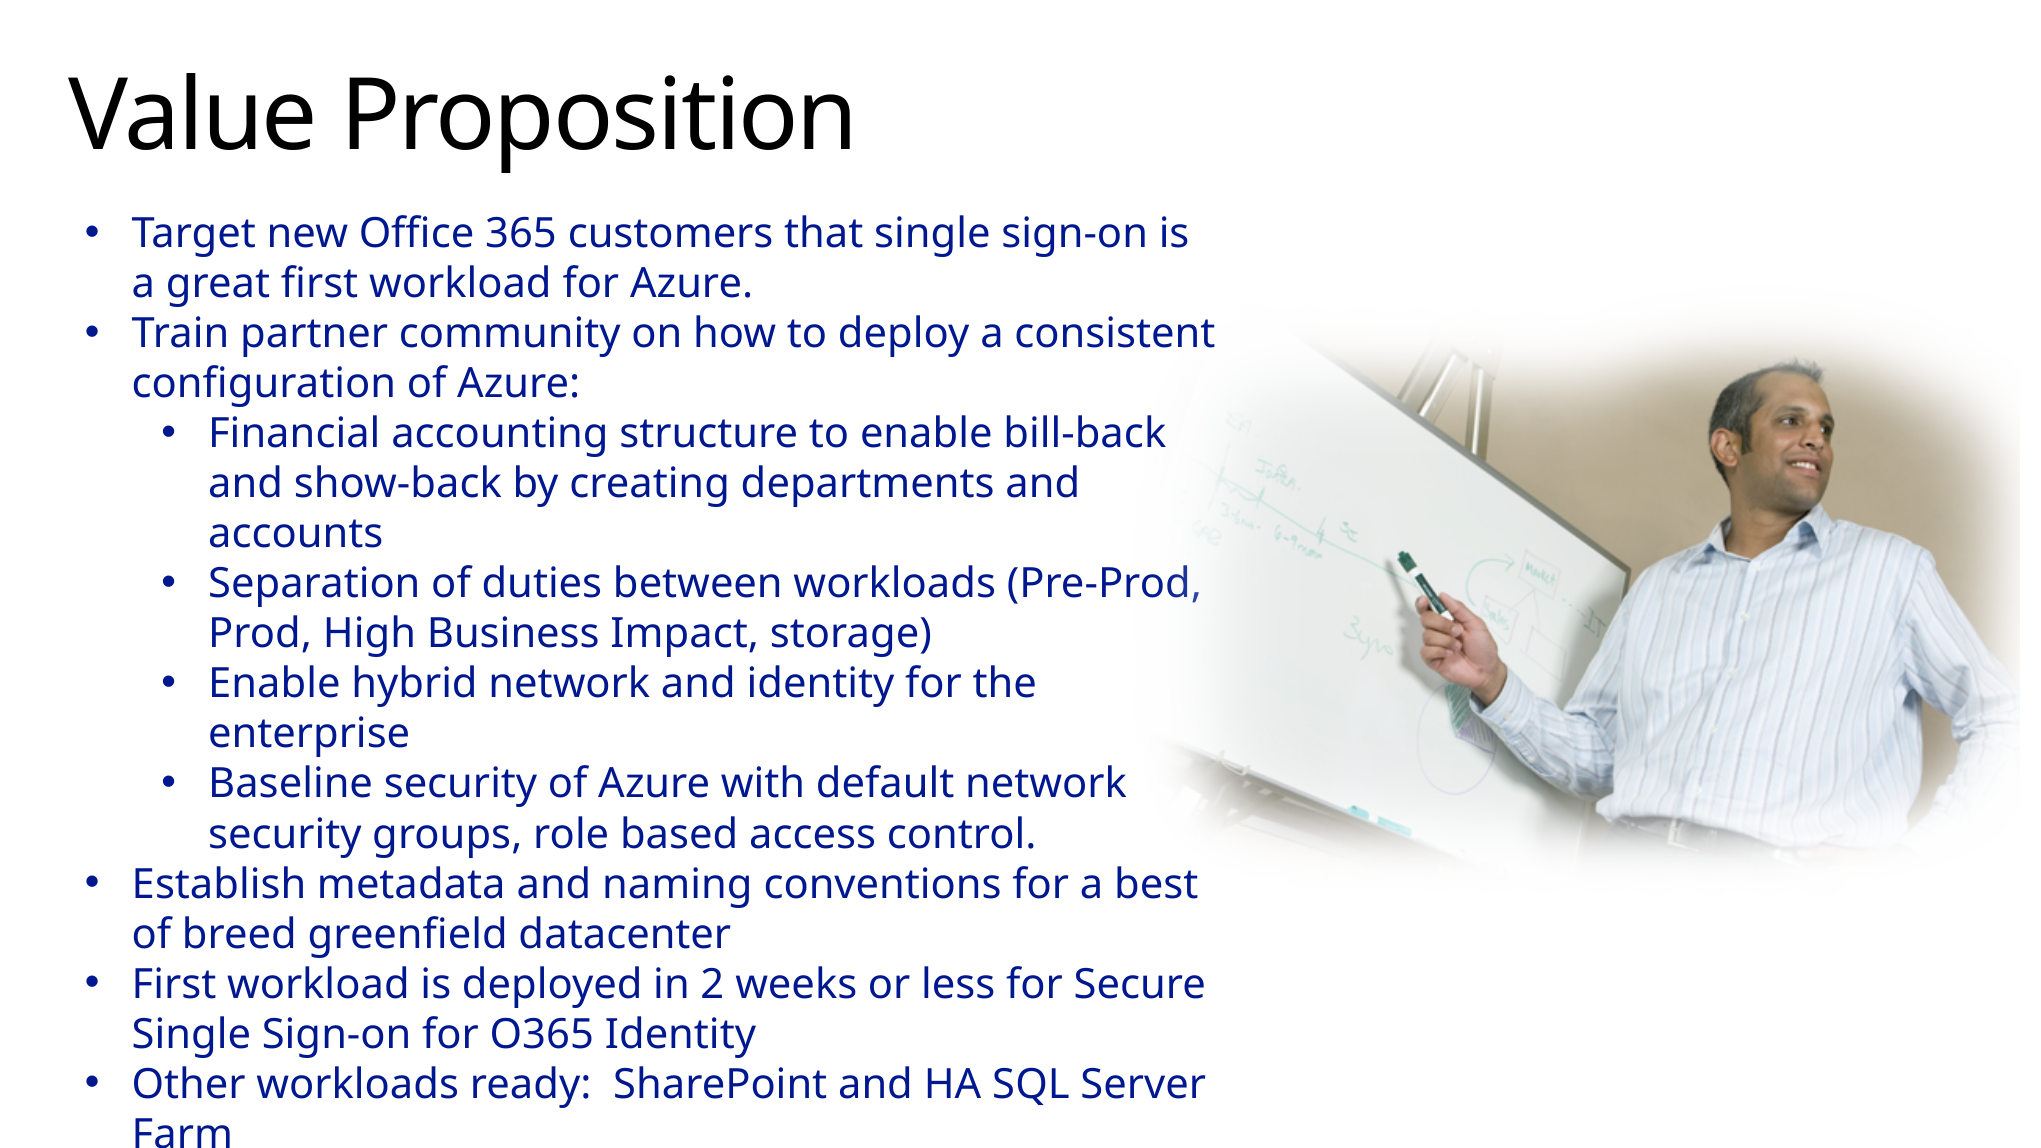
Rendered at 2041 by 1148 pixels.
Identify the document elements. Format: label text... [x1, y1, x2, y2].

text_box Target new Office 365 customers that single sign-on is a great first workload for Azure. Train partner community on how to deploy a consistent configuration of Azure: Financial accounting structure to enable bill-back and show-back by creating departments and accounts Separation of duties between workloads (Pre-Prod, Prod, High Business Impact, storage) Enable hybrid network and identity for the enterprise Baseline security of Azure with default network security groups, role based access control. Establish metadata and naming conventions for a best of breed greenfield datacenter First workload is deployed in 2 weeks or less for Secure Single Sign-on for O365 Identity Other workloads ready: SharePoint and HA SQL Server Farm [70, 198, 1233, 1148]
title Value Proposition [45, 48, 1996, 199]
picture [1132, 285, 2021, 912]
